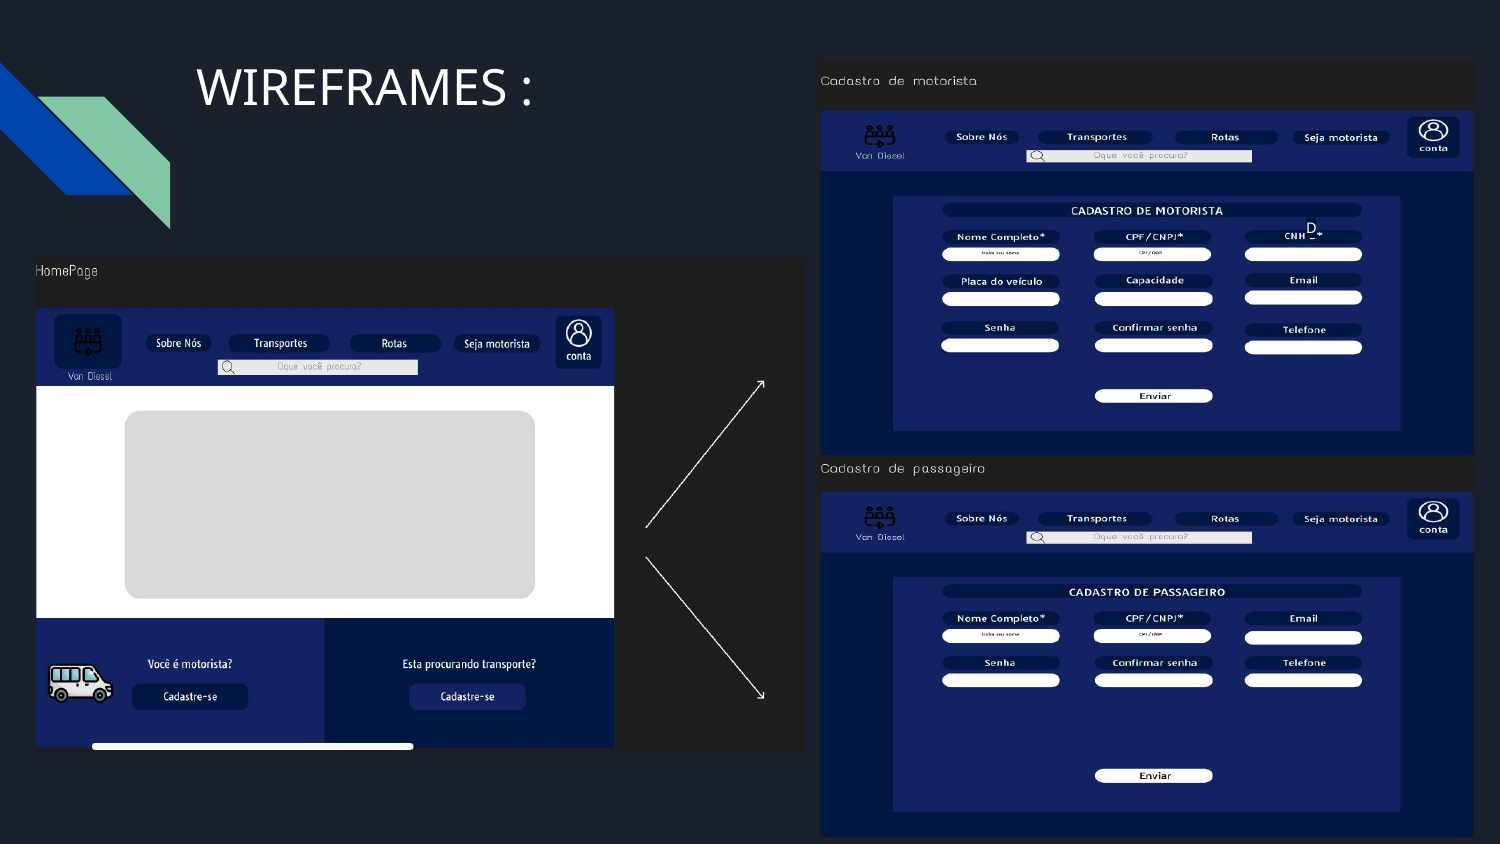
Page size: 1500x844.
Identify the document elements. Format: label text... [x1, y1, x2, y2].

title WIREFRAMES : [181, 40, 1336, 190]
picture [817, 60, 1475, 839]
picture [35, 258, 805, 753]
